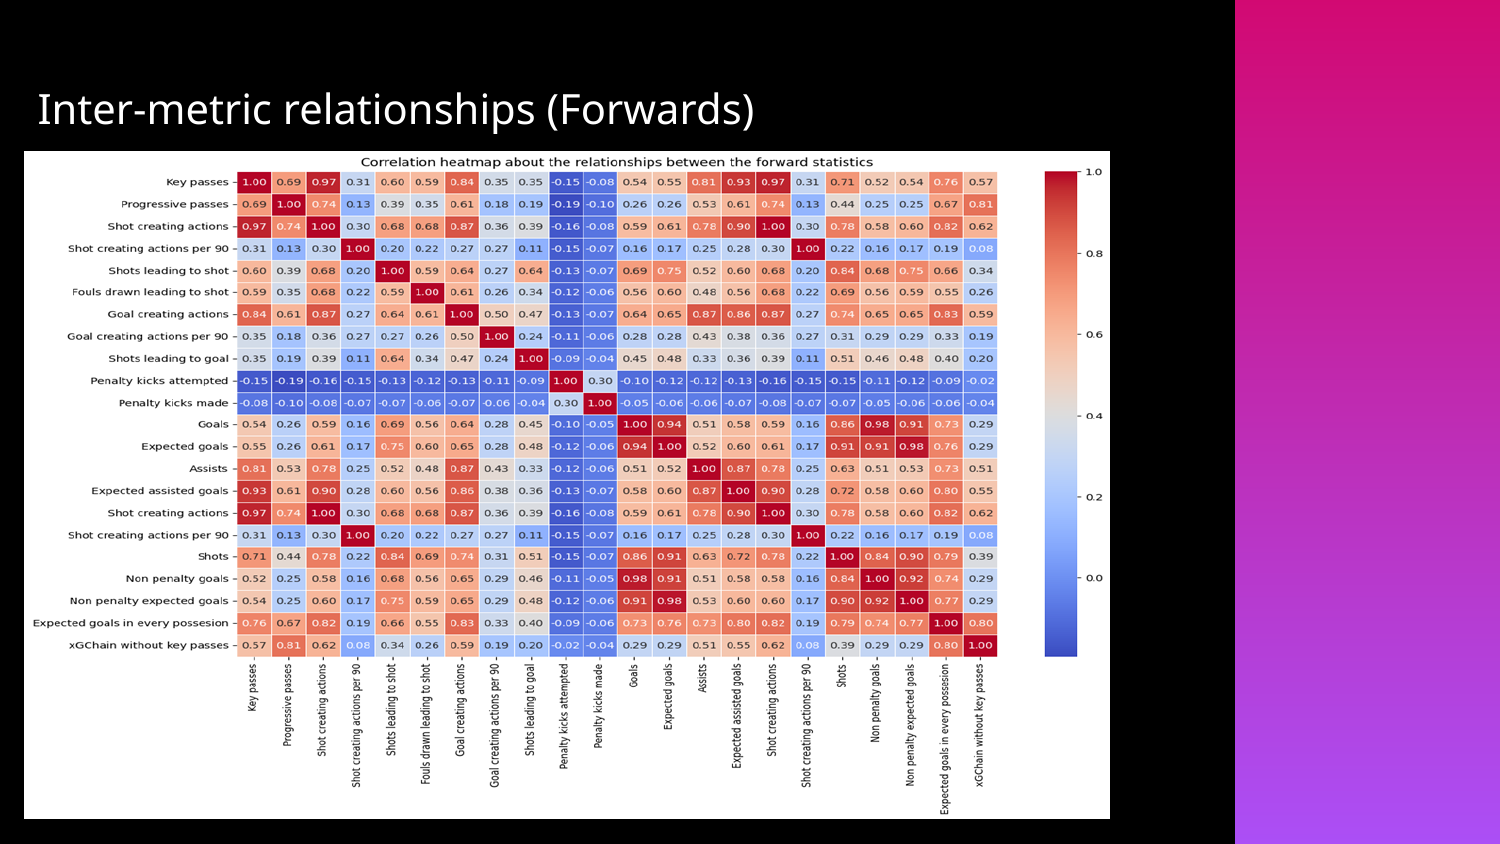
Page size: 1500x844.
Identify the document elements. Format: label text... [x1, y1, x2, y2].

title Inter-metric relationships (Forwards) [37, 75, 819, 149]
picture [24, 150, 1111, 819]
